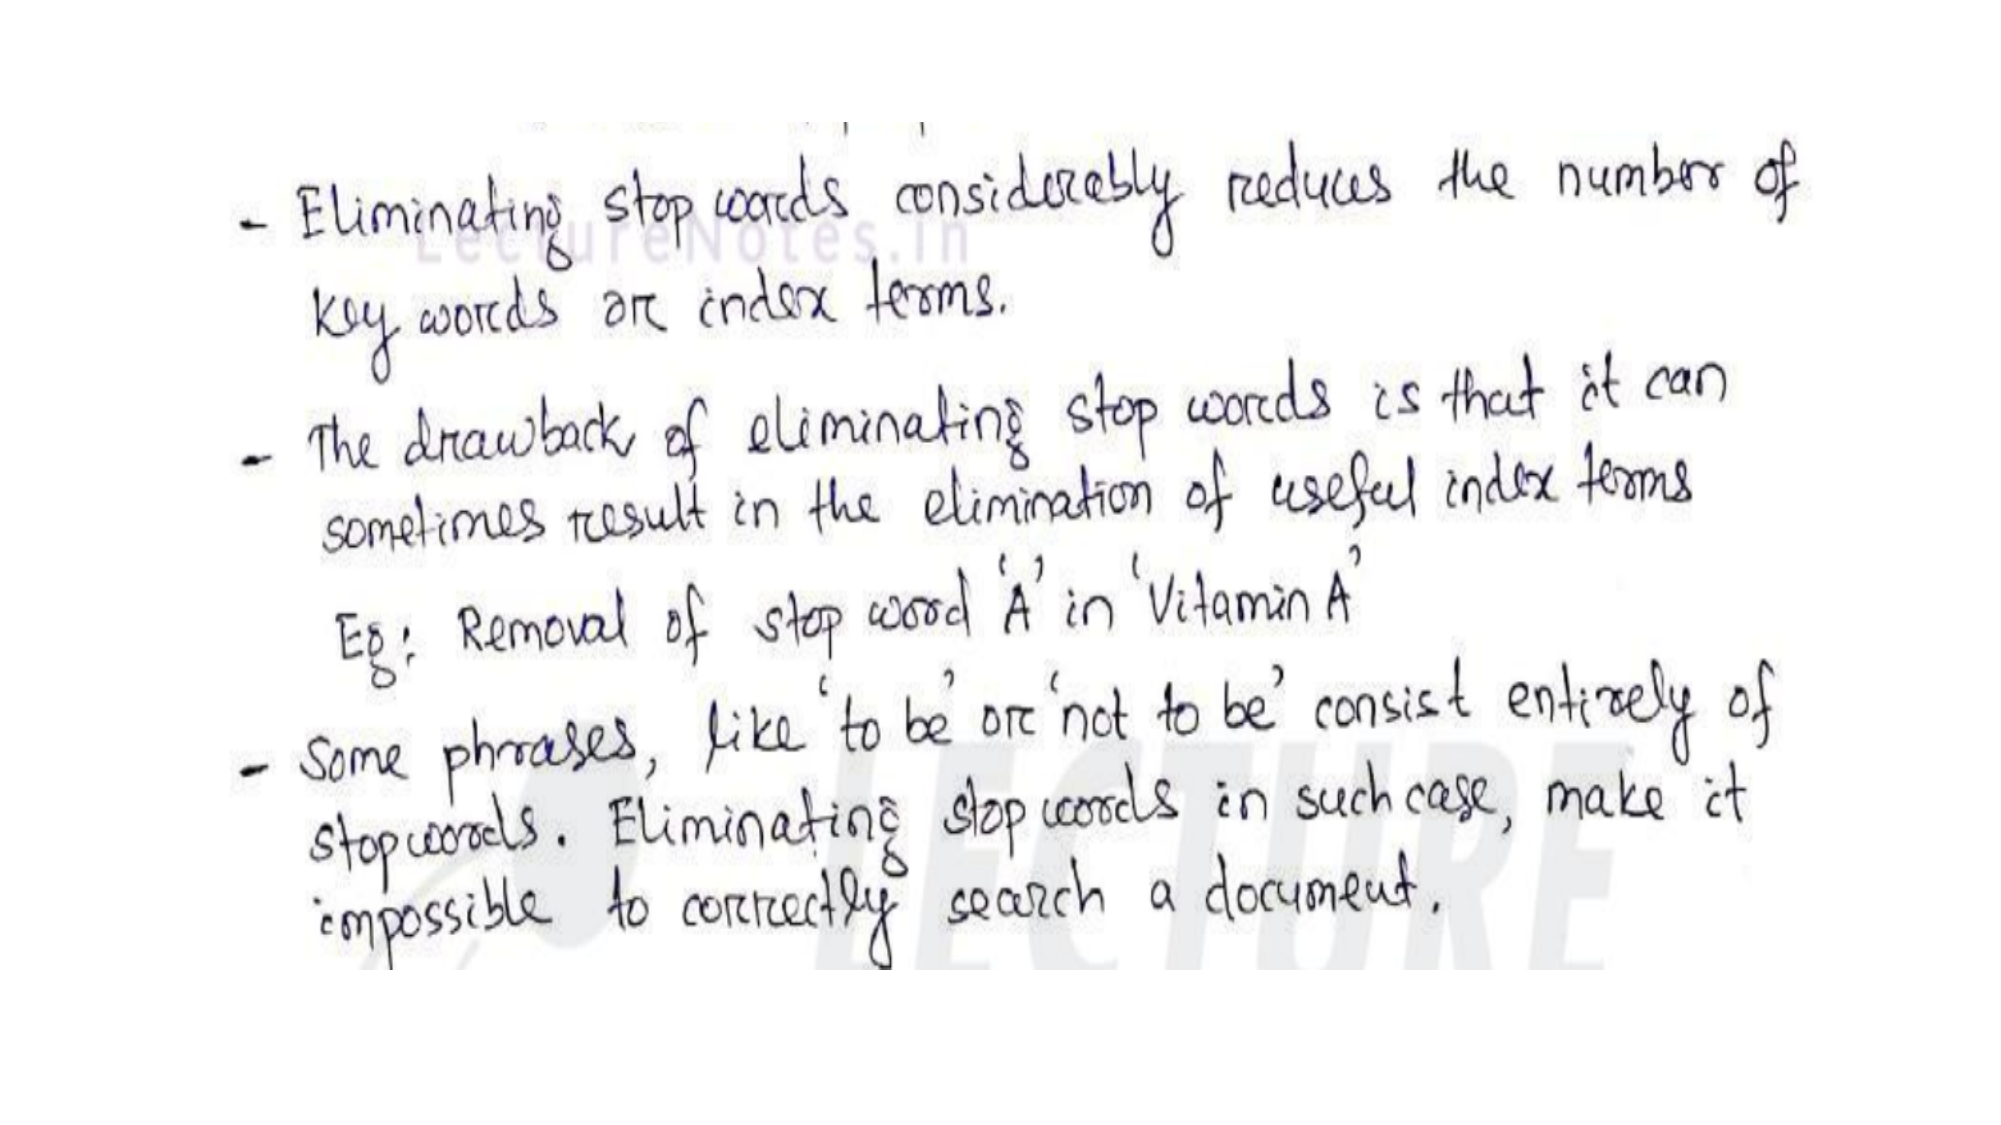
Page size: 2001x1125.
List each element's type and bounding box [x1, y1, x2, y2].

list [137, 121, 1863, 970]
